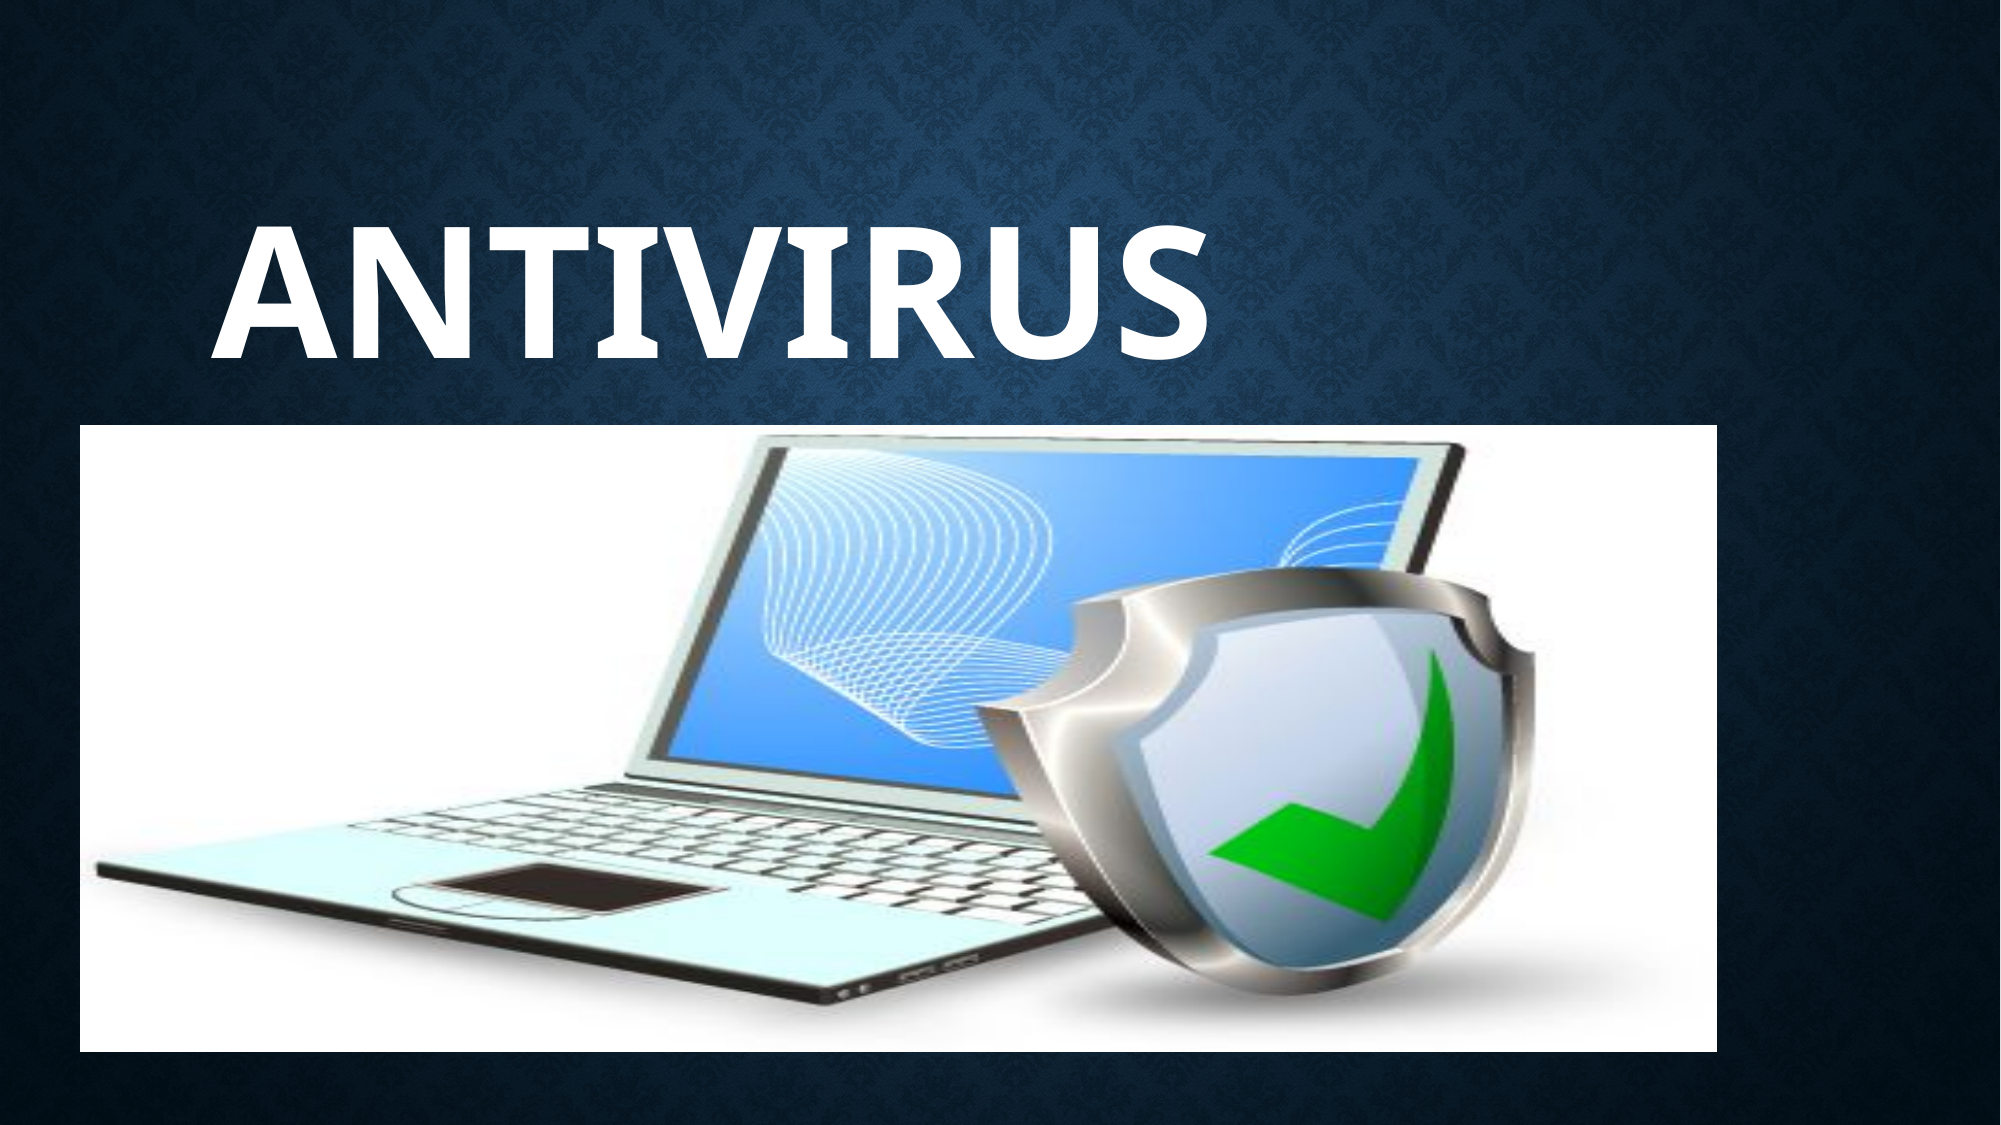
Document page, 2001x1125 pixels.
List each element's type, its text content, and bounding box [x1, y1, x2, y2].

picture [80, 425, 1717, 1052]
title ANTIVIRUS [149, 99, 1276, 424]
